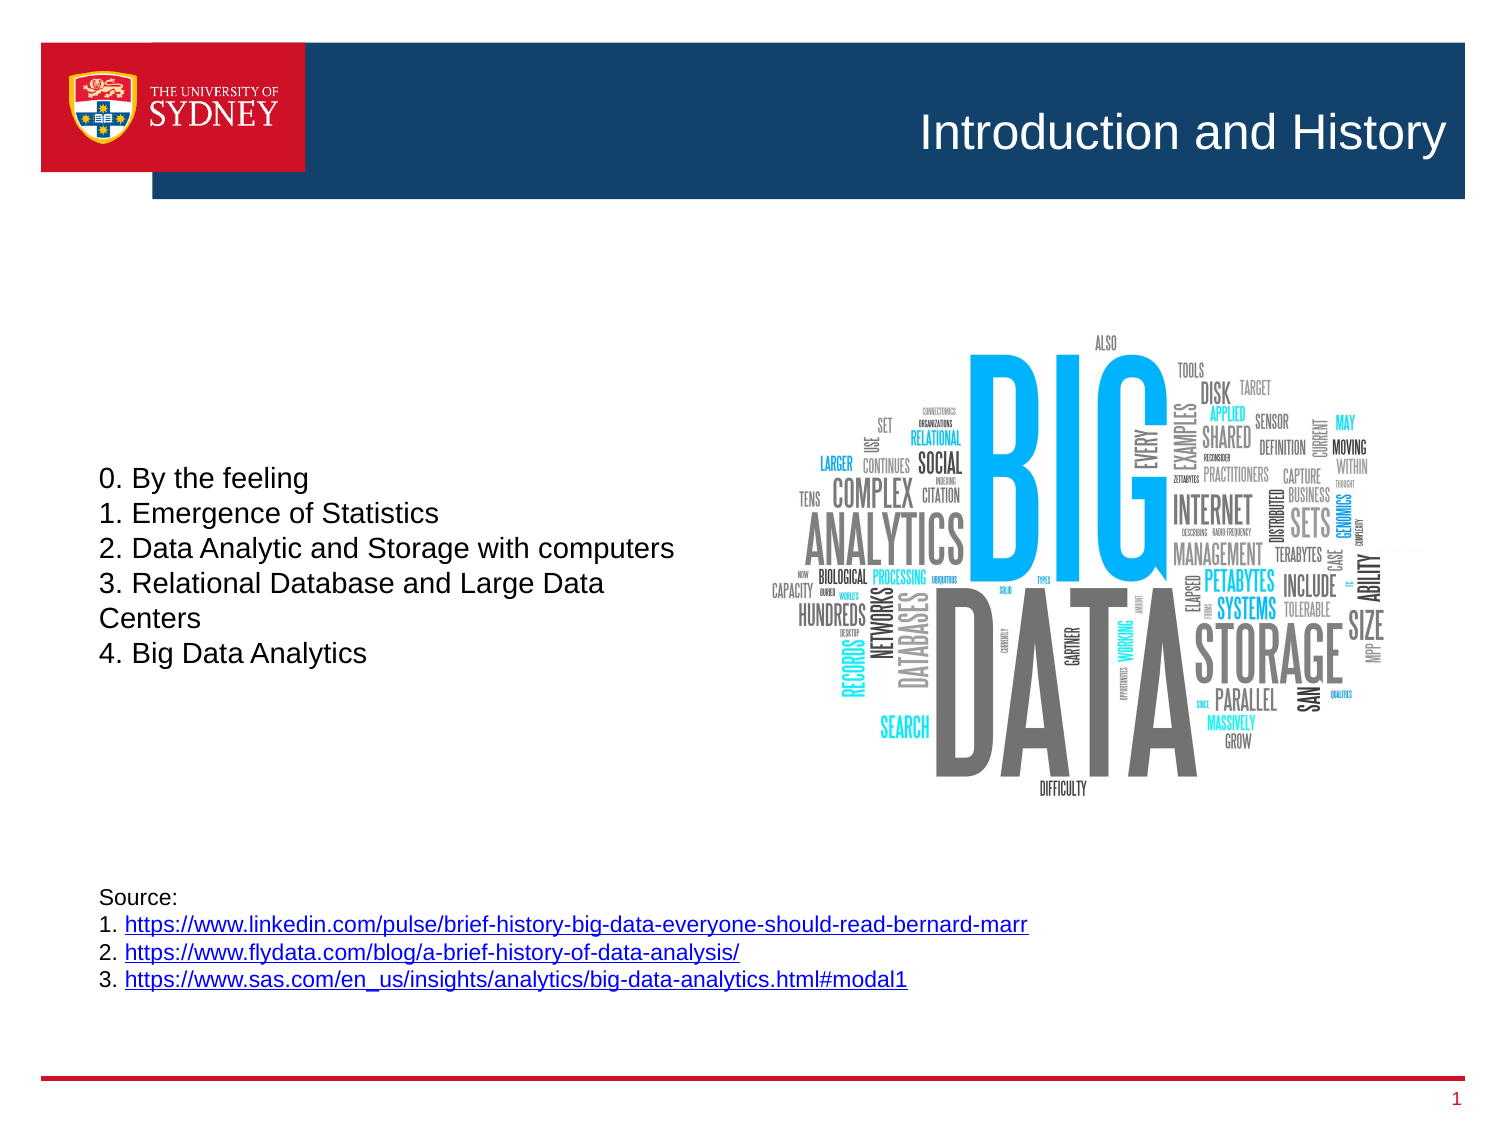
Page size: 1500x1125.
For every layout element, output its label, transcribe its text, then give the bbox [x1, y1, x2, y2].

text_box 0. By the feeling 1. Emergence of Statistics 2. Data Analytic and Storage with computers 3. Relational Database and Large Data Centers 4. Big Data Analytics [84, 451, 714, 712]
slide_number 1 [1421, 1080, 1463, 1116]
picture [69, 71, 278, 144]
picture [752, 279, 1422, 852]
title Introduction and History [304, 70, 1463, 175]
text_box Source: 1. https://www.linkedin.com/pulse/brief-history-big-data-everyone-should-read-bernard-marr 2. https://www.flydata.com/blog/a-brief-history-of-data-analysis/ 3. https://www.sas.com/en_us/insights/analytics/big-data-analytics.html#modal1 [84, 875, 1407, 1038]
